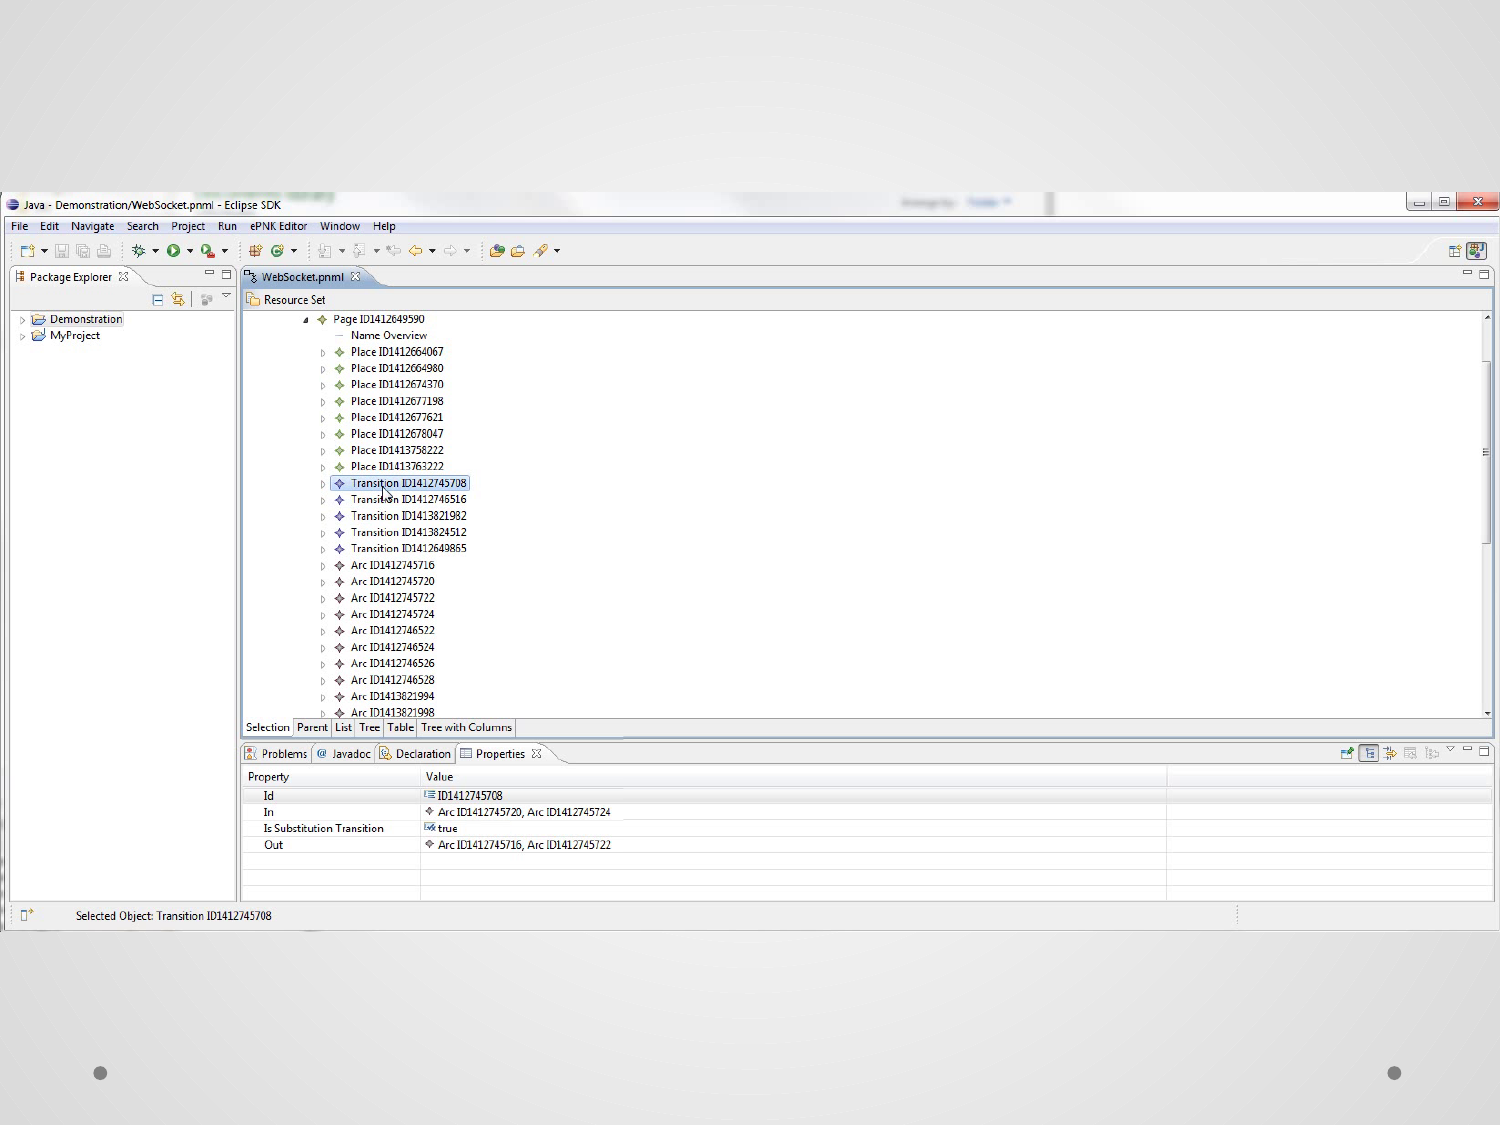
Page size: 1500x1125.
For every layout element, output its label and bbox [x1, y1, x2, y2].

picture [0, 192, 1500, 933]
